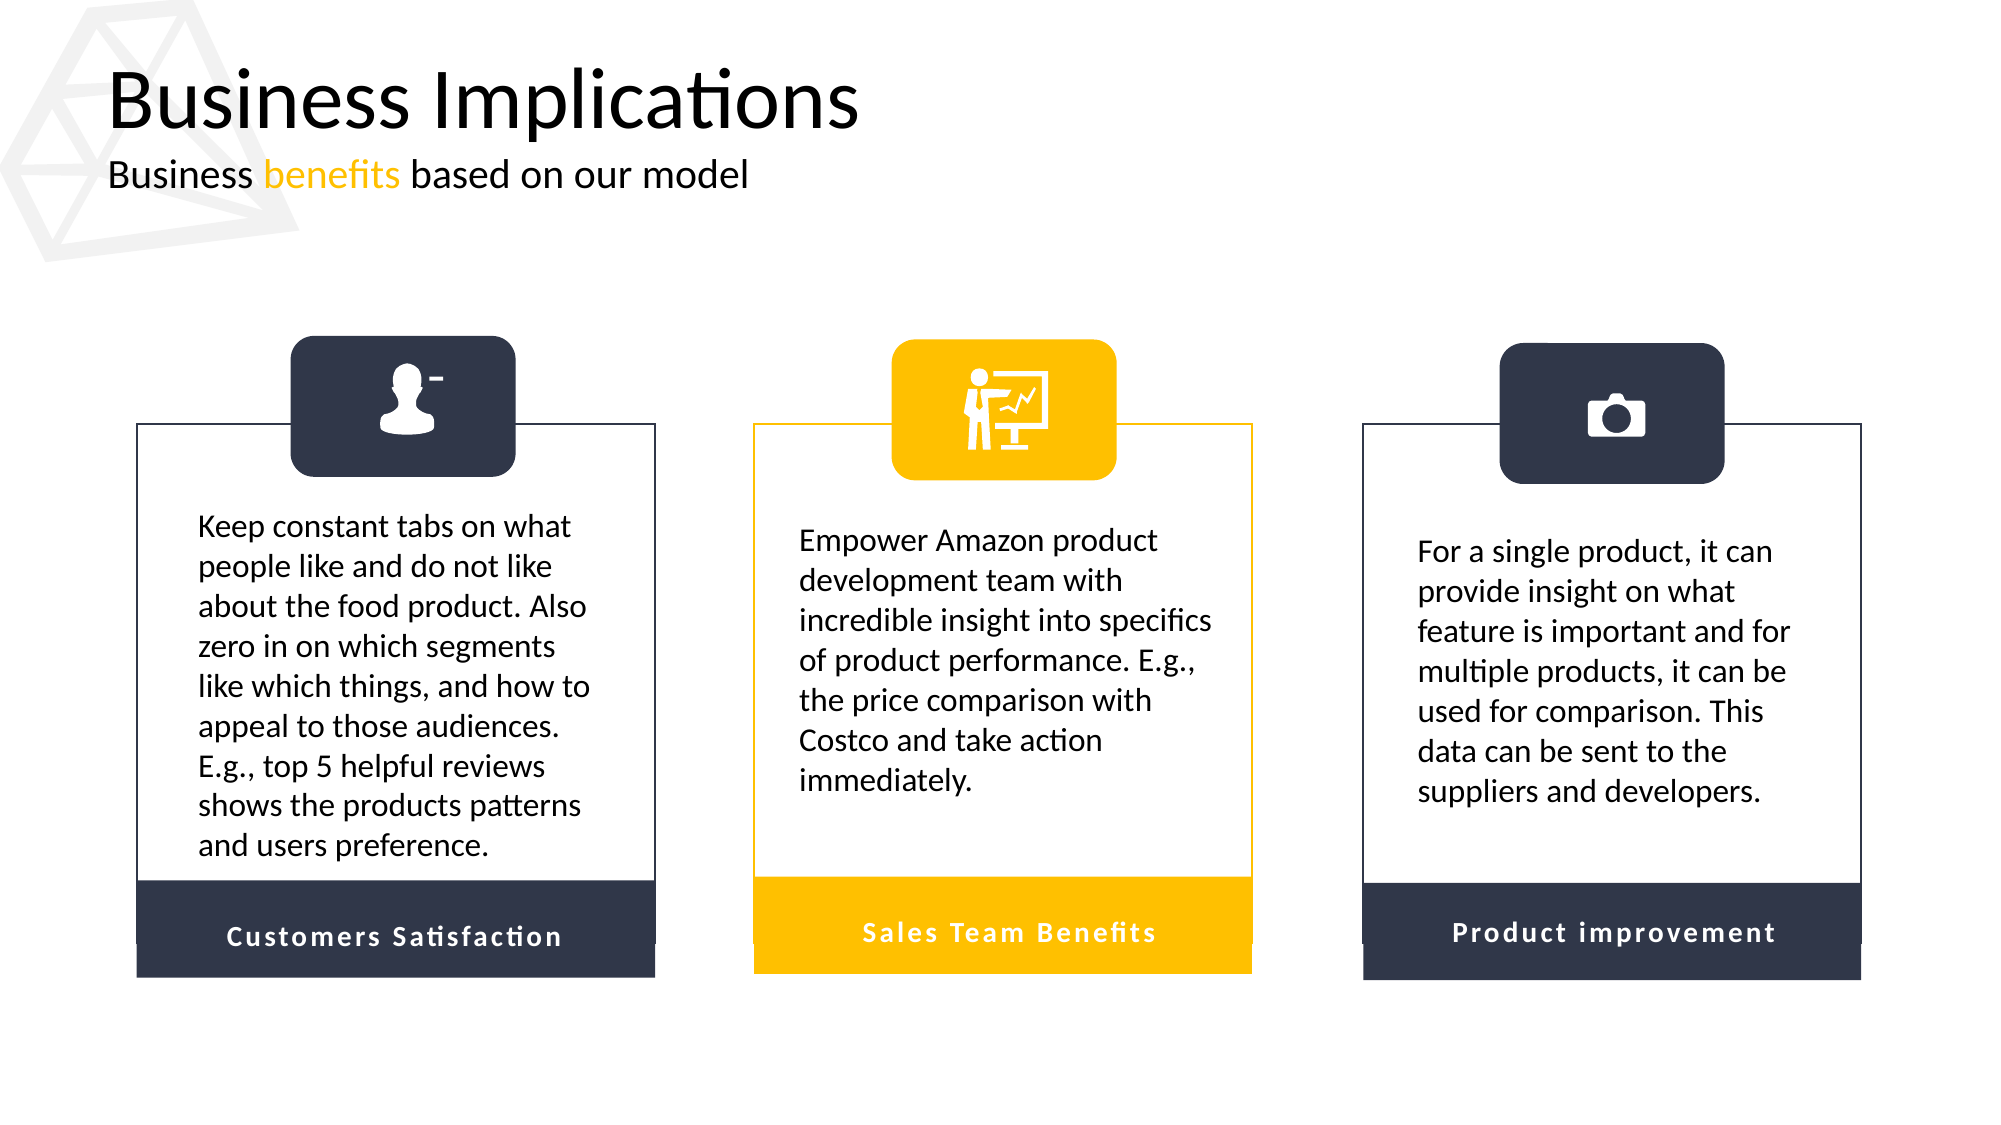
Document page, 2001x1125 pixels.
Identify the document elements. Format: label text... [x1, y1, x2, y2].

text_box [136, 423, 656, 879]
text_box Business benefits based on our model [93, 139, 1093, 205]
text_box [1001, 445, 1029, 450]
text_box [1362, 882, 1862, 981]
text_box [963, 388, 1012, 450]
title Business Implications [93, 45, 1818, 155]
text_box [753, 423, 1253, 876]
text_box [1587, 393, 1646, 437]
text_box Sales Team Benefits [847, 906, 1171, 956]
text_box Customers Satisfaction [212, 909, 604, 960]
text_box Empower Amazon product development team with incredible insight into specifics of product performance. E.g., the price comparison with Costco and take action immediately. [784, 511, 1228, 806]
text_box [1498, 341, 1726, 485]
text_box [753, 876, 1253, 975]
text_box [993, 371, 1049, 444]
text_box [1402, 511, 1851, 566]
text_box Product improvement [1437, 906, 1791, 956]
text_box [379, 363, 444, 435]
text_box [970, 368, 989, 387]
text_box For a single product, it can provide insight on what feature is important and for multiple products, it can be used for comparison. This data can be sent to the suppliers and developers. [1402, 522, 1846, 817]
text_box Keep constant tabs on what people like and do not like about the food product. Also zero in on which segments like which things, and how to appeal to those audiences. E.g., top 5 helpful reviews shows the products patterns and users preference. [183, 496, 623, 911]
text_box [1362, 423, 1862, 882]
text_box [890, 338, 1118, 482]
text_box [289, 334, 517, 478]
text_box [136, 879, 656, 979]
